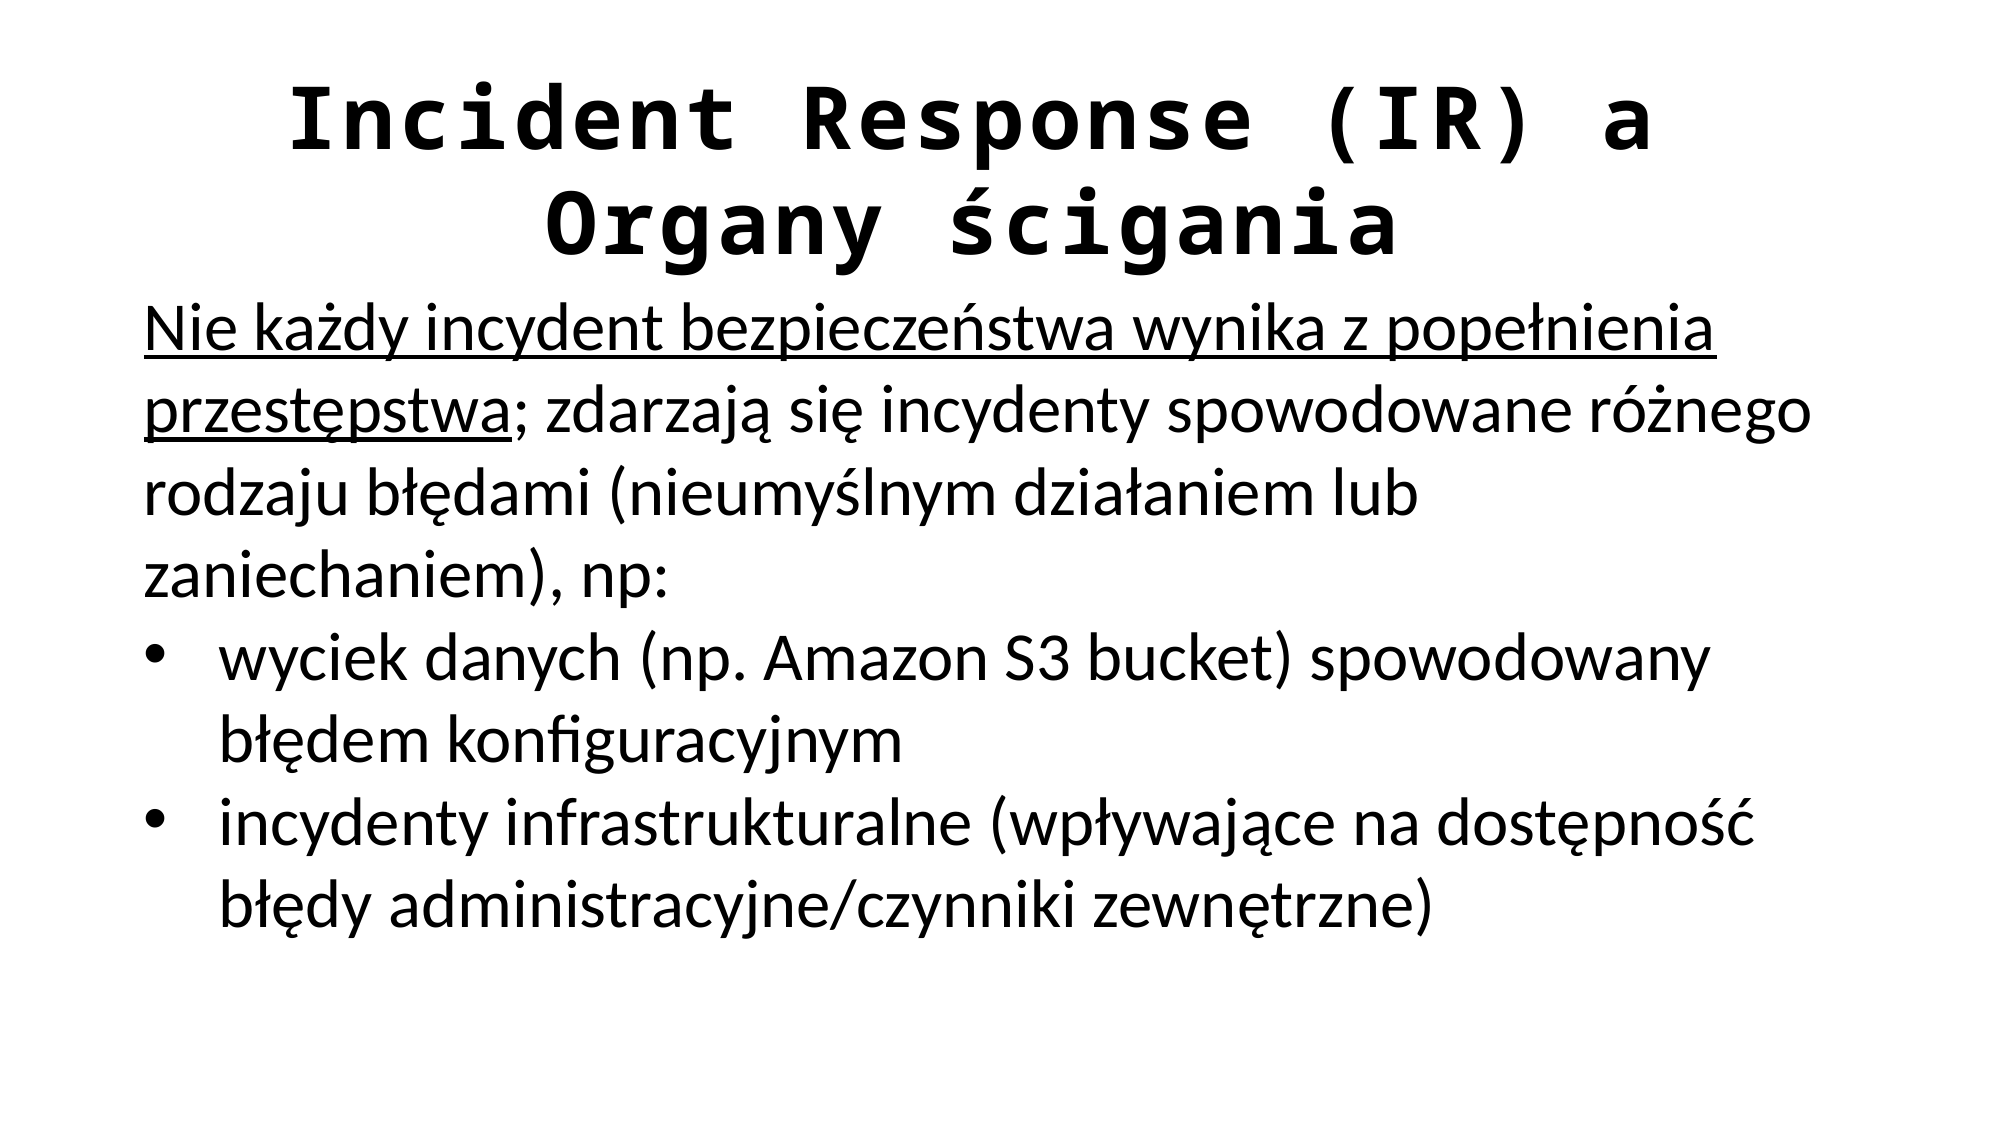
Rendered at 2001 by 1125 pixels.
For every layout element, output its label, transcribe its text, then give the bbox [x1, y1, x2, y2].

text_box Nie każdy incydent bezpieczeństwa wynika z popełnienia przestępstwa; zdarzają się incydenty spowodowane różnego rodzaju błędami (nieumyślnym działaniem lub zaniechaniem), np: wyciek danych (np. Amazon S3 bucket) spowodowany błędem konfiguracyjnym incydenty infrastrukturalne (wpływające na dostępność błędy administracyjne/czynniki zewnętrzne) [143, 281, 1856, 1024]
text_box Incident Response (IR) a Organy ścigania [106, 62, 1838, 272]
